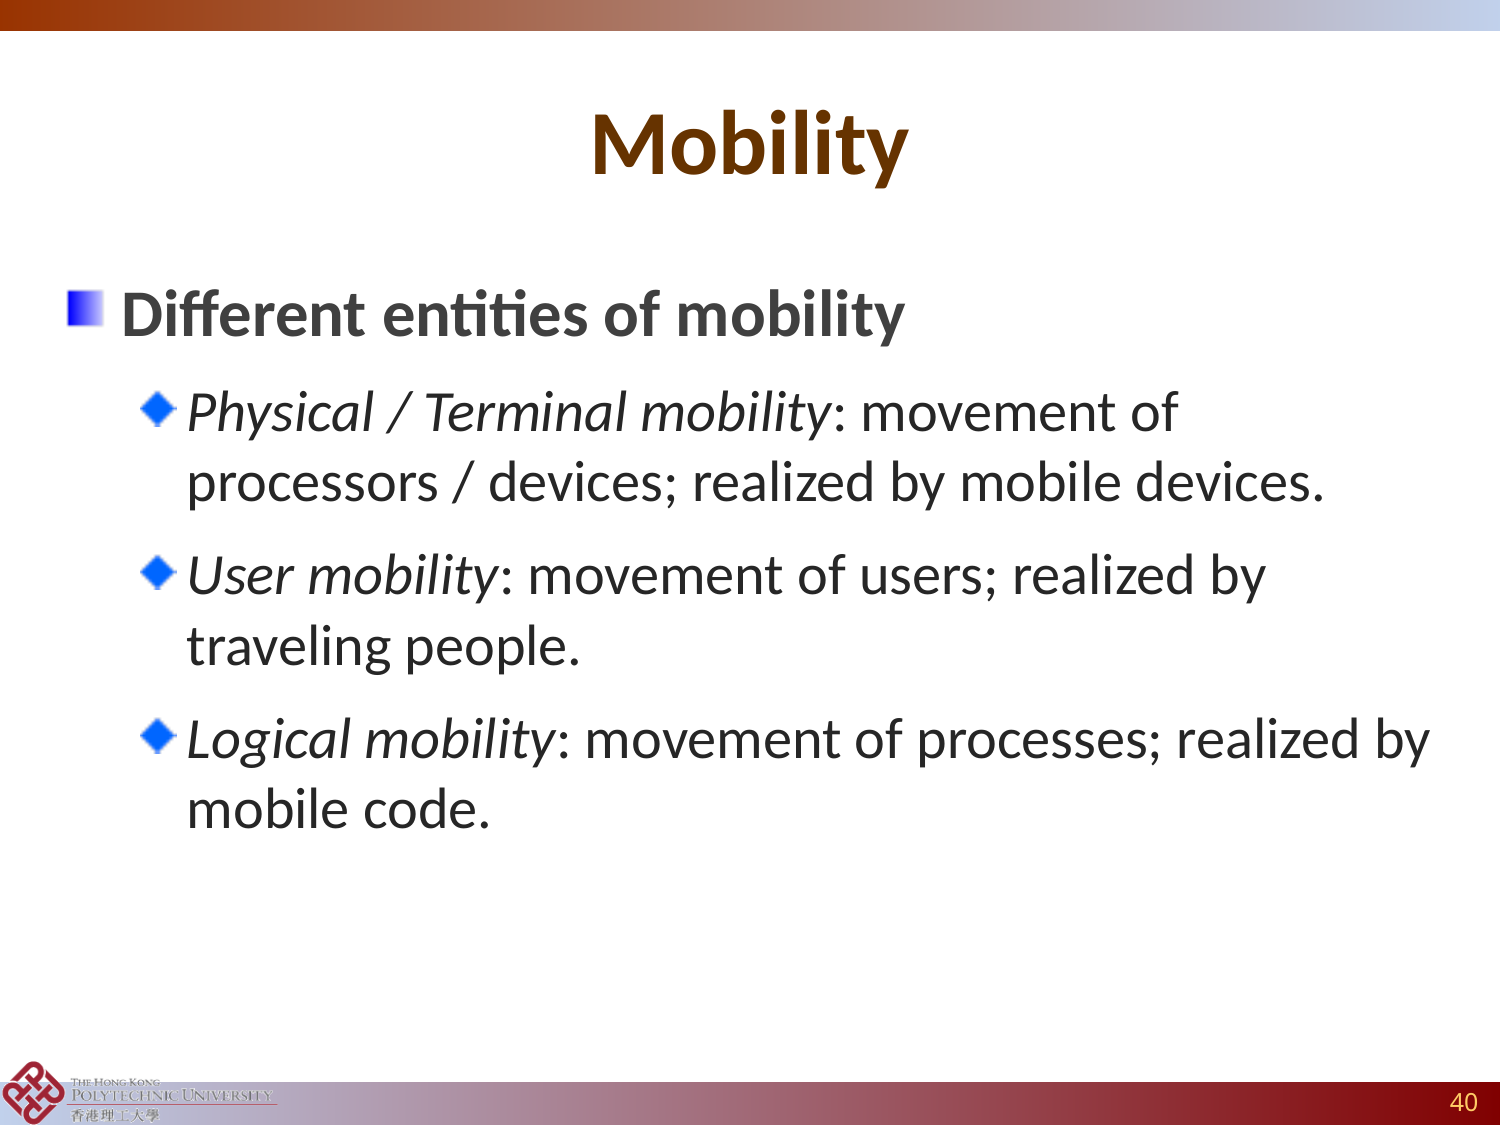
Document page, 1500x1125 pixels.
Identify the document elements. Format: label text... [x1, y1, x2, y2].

picture [0, 1061, 278, 1125]
title Mobility [0, 75, 1500, 225]
picture [65, 288, 108, 331]
list Different entities of mobility Physical / Terminal mobility: movement of processors / devices; realized by mobile devices. User mobility: movement of users; realized by traveling people. Logical mobility: movement of processes; realized by mobile code. [50, 262, 1475, 913]
picture [140, 389, 177, 427]
picture [140, 716, 177, 754]
picture [140, 553, 177, 590]
